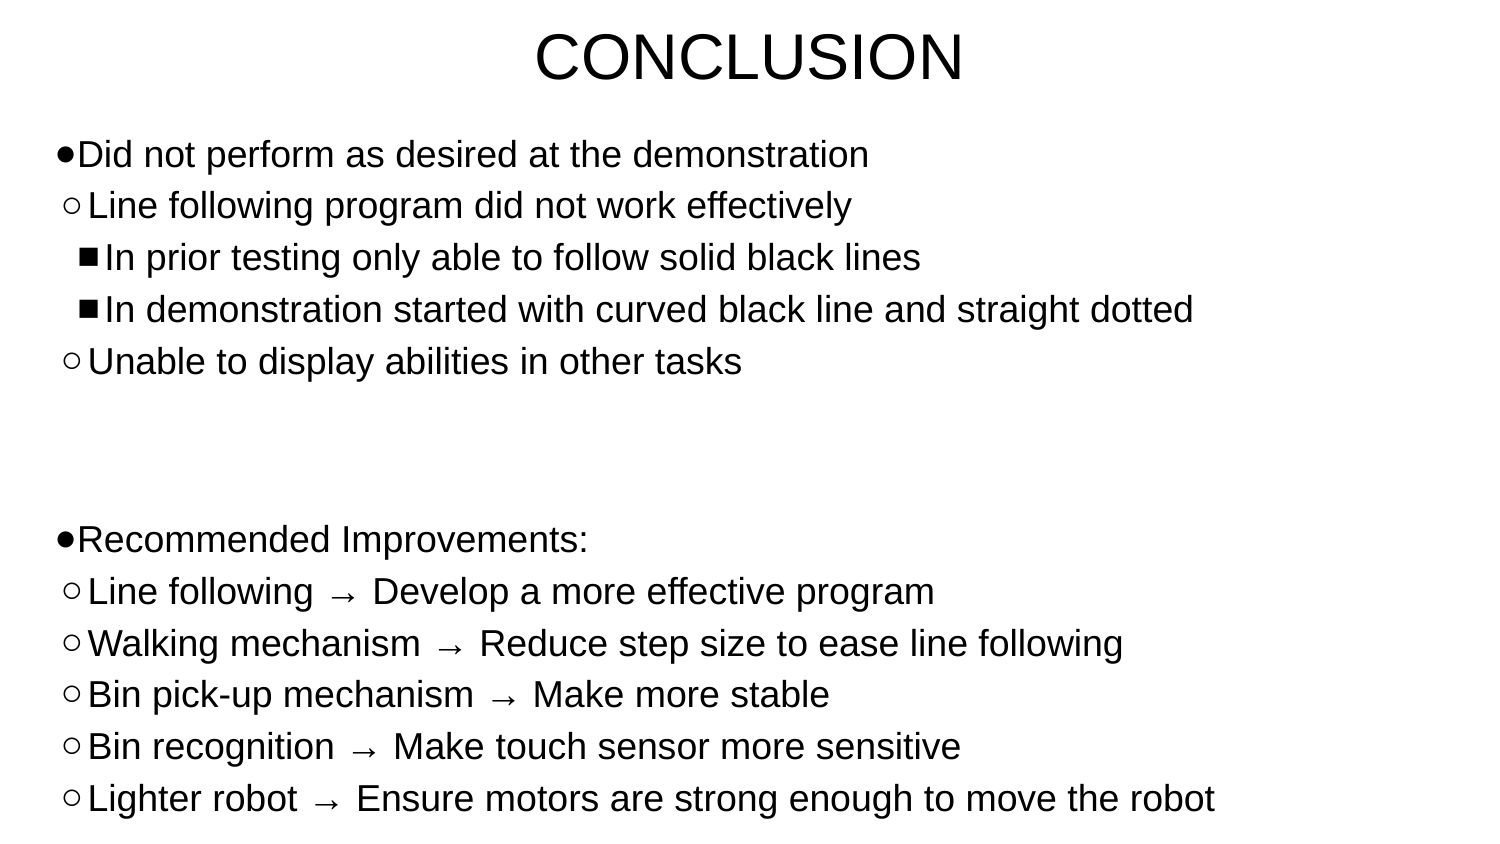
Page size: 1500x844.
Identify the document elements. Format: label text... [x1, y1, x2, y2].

list Did not perform as desired at the demonstration Line following program did not work effectively In prior testing only able to follow solid black lines In demonstration started with curved black line and straight dotted Unable to display abilities in other tasks Recommended Improvements: Line following → Develop a more effective program Walking mechanism → Reduce step size to ease line following Bin pick-up mechanism → Make more stable Bin recognition → Make touch sensor more sensitive Lighter robot → Ensure motors are strong enough to move the robot [37, 106, 1500, 750]
text_box CONCLUSION [94, 0, 1406, 98]
